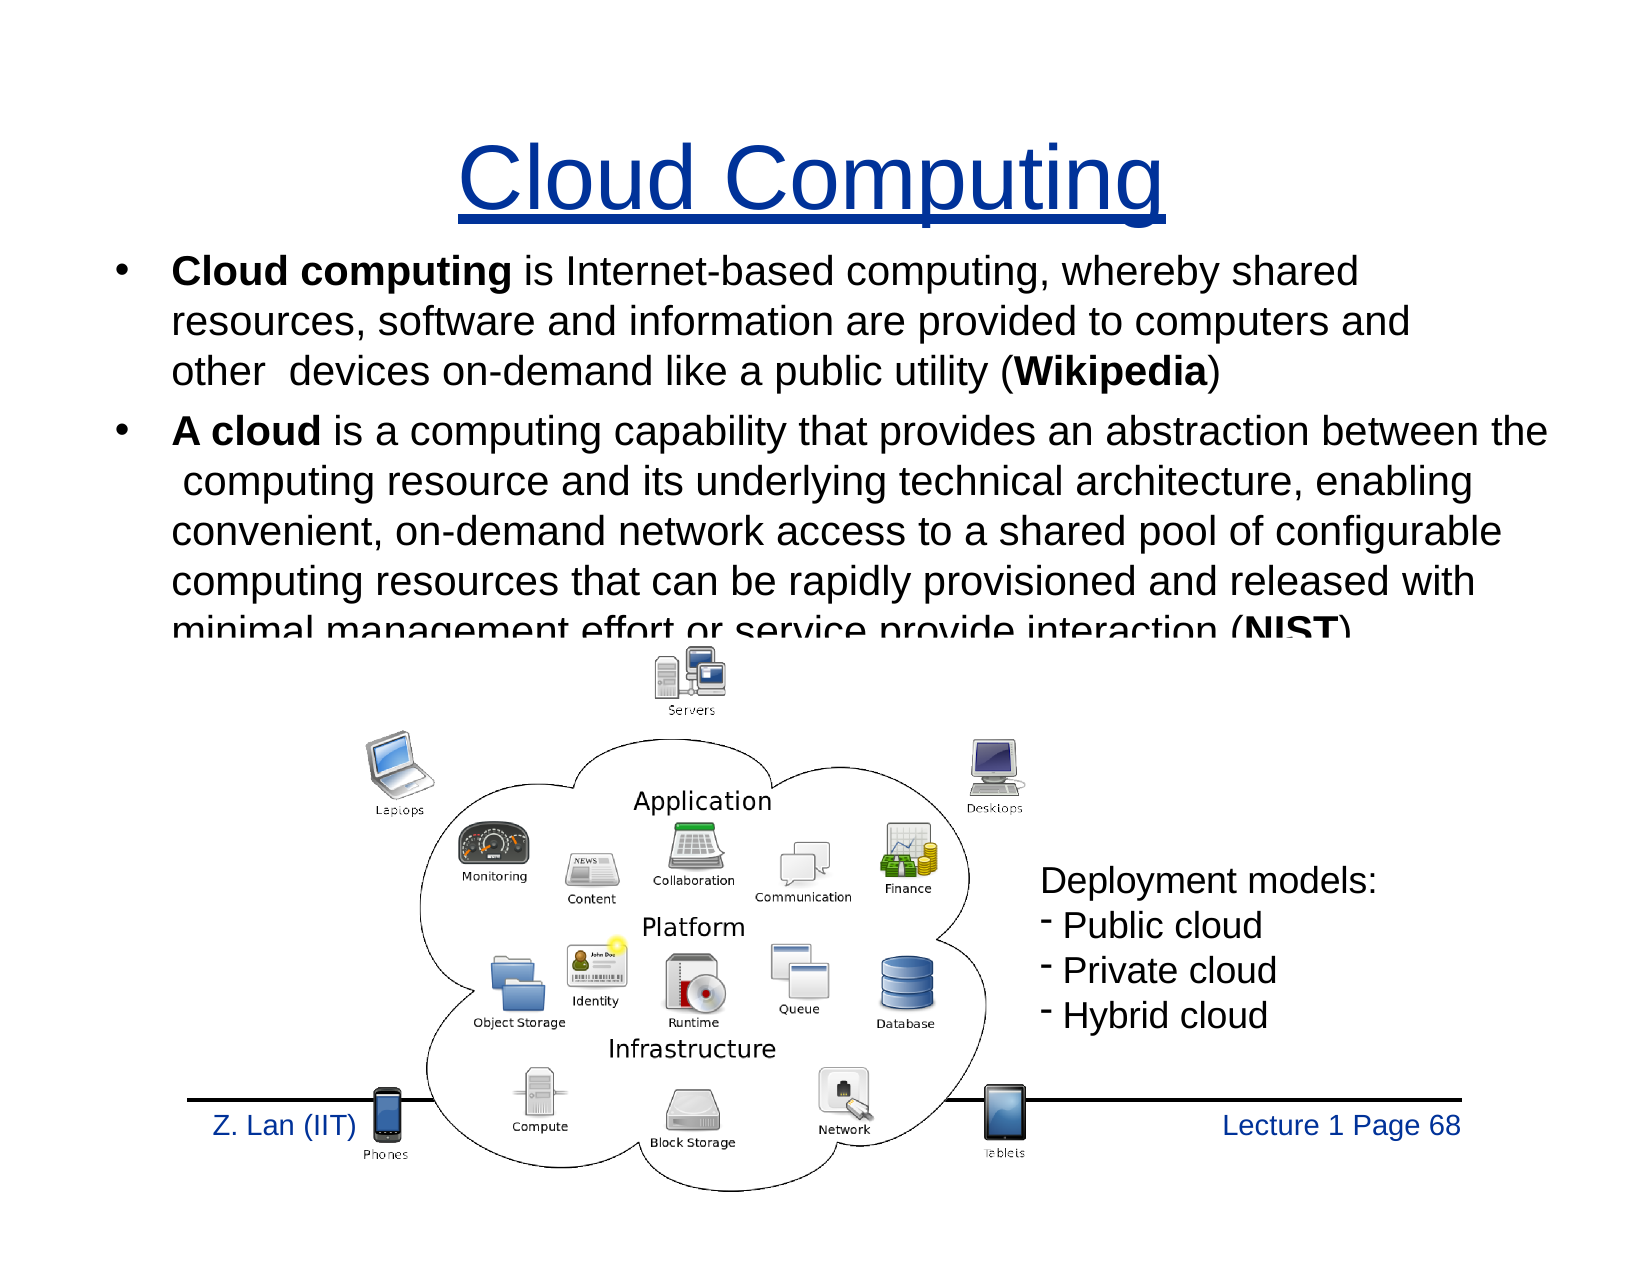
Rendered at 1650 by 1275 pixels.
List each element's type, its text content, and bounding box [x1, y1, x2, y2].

text_box Cloud computing is Internet-based computing, whereby shared resources, software and information are provided to computers and other devices on-demand like a public utility (Wikipedia) A cloud is a computing capability that provides an abstraction between the computing resource and its underlying technical architecture, enabling convenient, on-demand network access to a shared pool of configurable computing resources that can be rapidly provisioned and released with minimal management effort or service provide interaction (NIST) [112, 243, 1553, 637]
text_box [74, 637, 1575, 1200]
title Cloud Computing [98, 62, 1552, 331]
text_box [373, 1087, 402, 1143]
text_box Deployment models: Public cloud Private cloud Hybrid cloud [1037, 856, 1384, 1037]
text_box [365, 730, 435, 817]
slide_number Lecture 1 Page 68 [1197, 1110, 1464, 1275]
text_box [668, 705, 715, 715]
footer Z. Lan (IIT) [210, 1110, 360, 1275]
text_box [419, 739, 1026, 1192]
text_box [364, 1149, 408, 1159]
text_box [654, 646, 726, 699]
